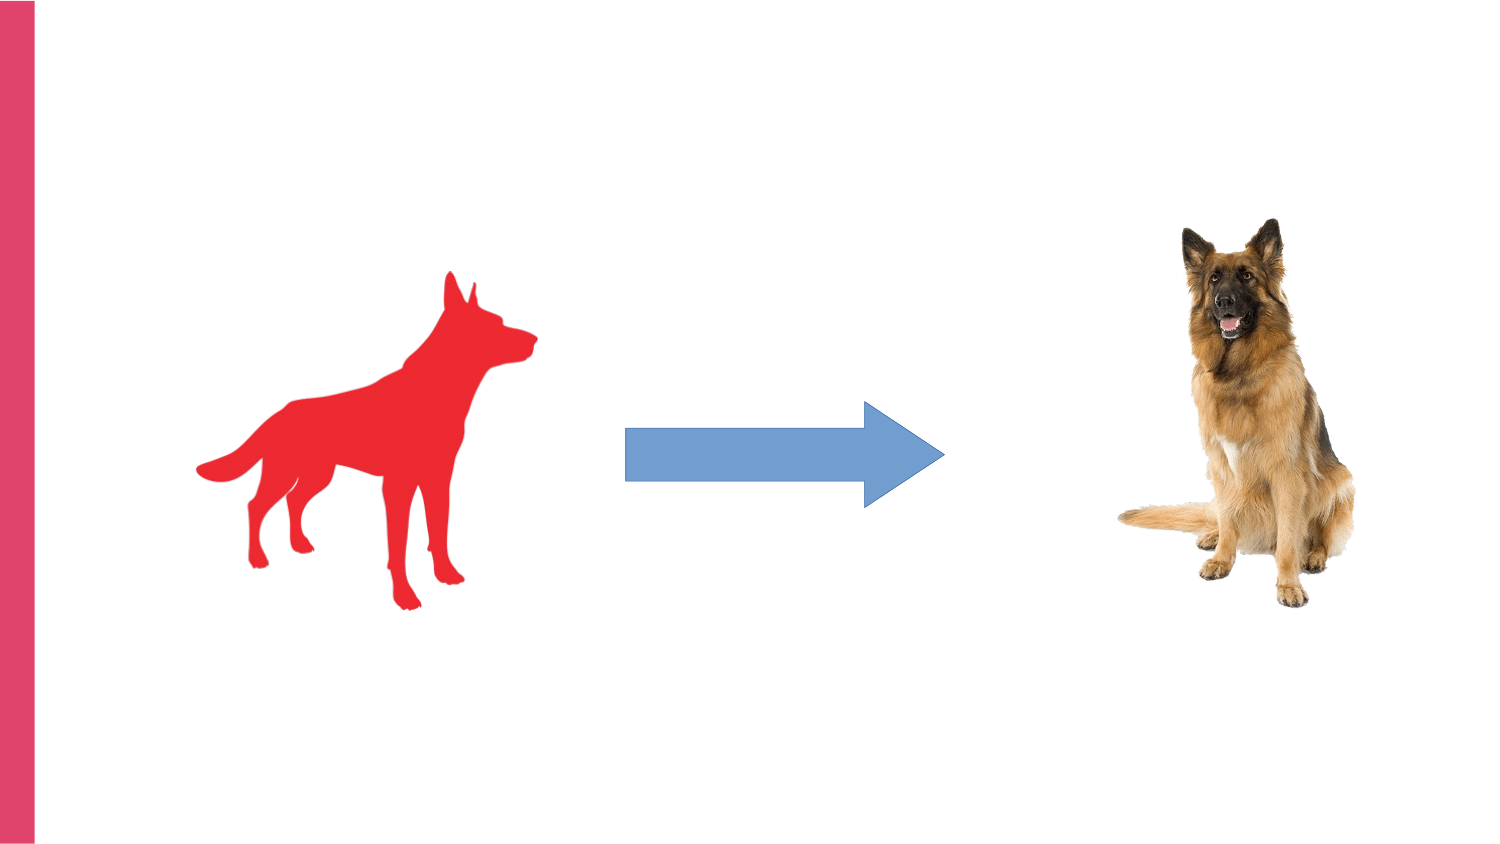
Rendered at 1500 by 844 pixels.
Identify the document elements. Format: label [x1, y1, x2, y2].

text_box [191, 269, 544, 615]
text_box [625, 401, 945, 508]
text_box [1110, 212, 1361, 614]
text_box [0, 0, 35, 844]
